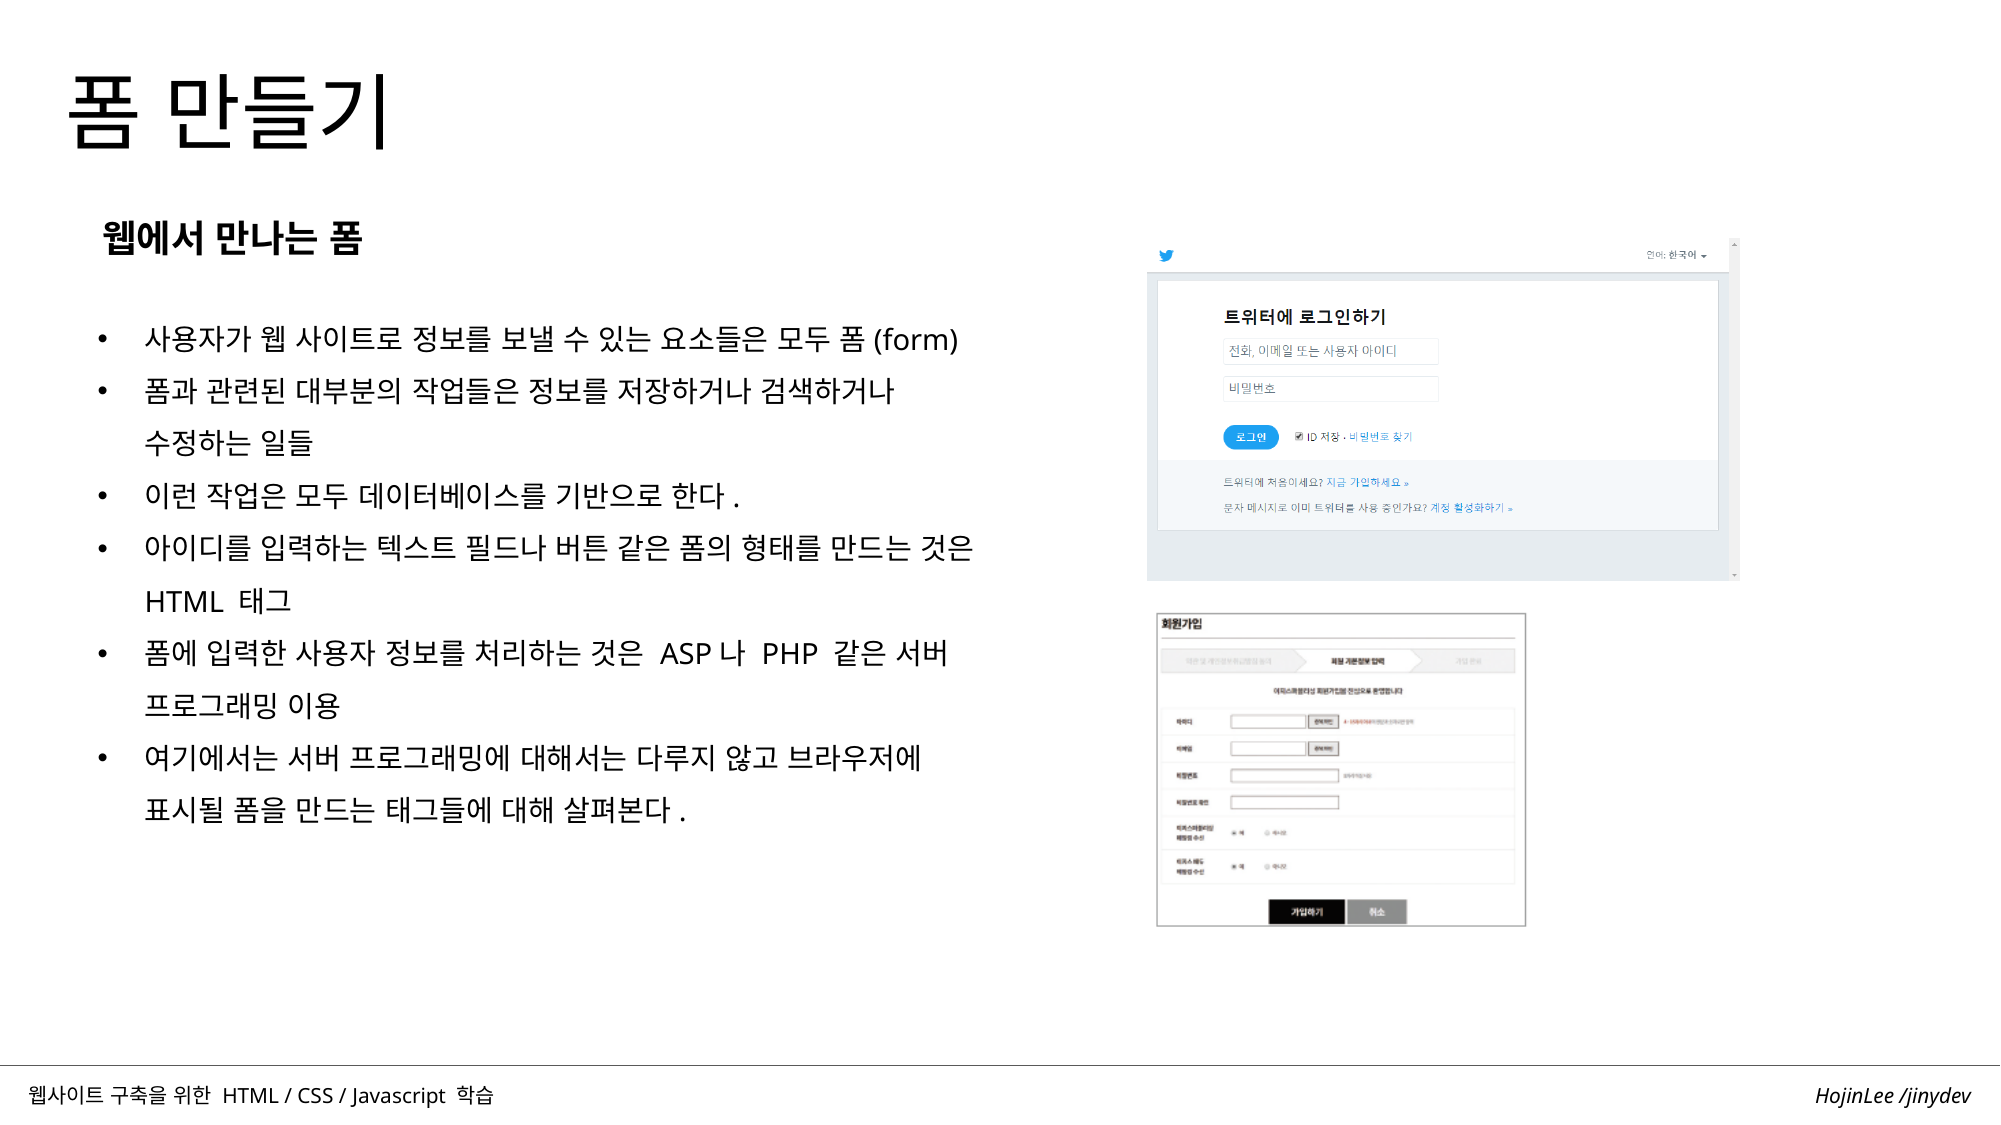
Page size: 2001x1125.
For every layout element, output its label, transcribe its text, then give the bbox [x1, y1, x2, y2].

text_box 폼 만들기 [50, 52, 1057, 168]
text_box HojinLee /jinydev [1522, 1074, 1986, 1115]
picture [1147, 601, 1772, 946]
text_box 웹사이트 구축을 위한 HTML / CSS / Javascript 학습 [14, 1074, 647, 1115]
text_box 웹에서 만나는 폼 [87, 207, 868, 268]
text_box 사용자가 웹 사이트로 정보를 보낼 수 있는 요소들은 모두 폼(form) 폼과 관련된 대부분의 작업들은 정보를 저장하거나 검색하거나 수정하는 일들 이런 작업은 모두 데이터베이스를 기반으로 한다. 아이디를 입력하는 텍스트 필드나 버튼 같은 폼의 형태를 만드는 것은 HTML 태그 폼에 입력한 사용자 정보를 처리하는 것은 ASP나 PHP 같은 서버 프로그래밍 이용 여기에서는 서버 프로그래밍에 대해서는 다루지 않고 브라우저에 표시될 폼을 만드는 태그들에 대해 살펴본다. [82, 295, 1002, 888]
picture [1147, 238, 1740, 581]
